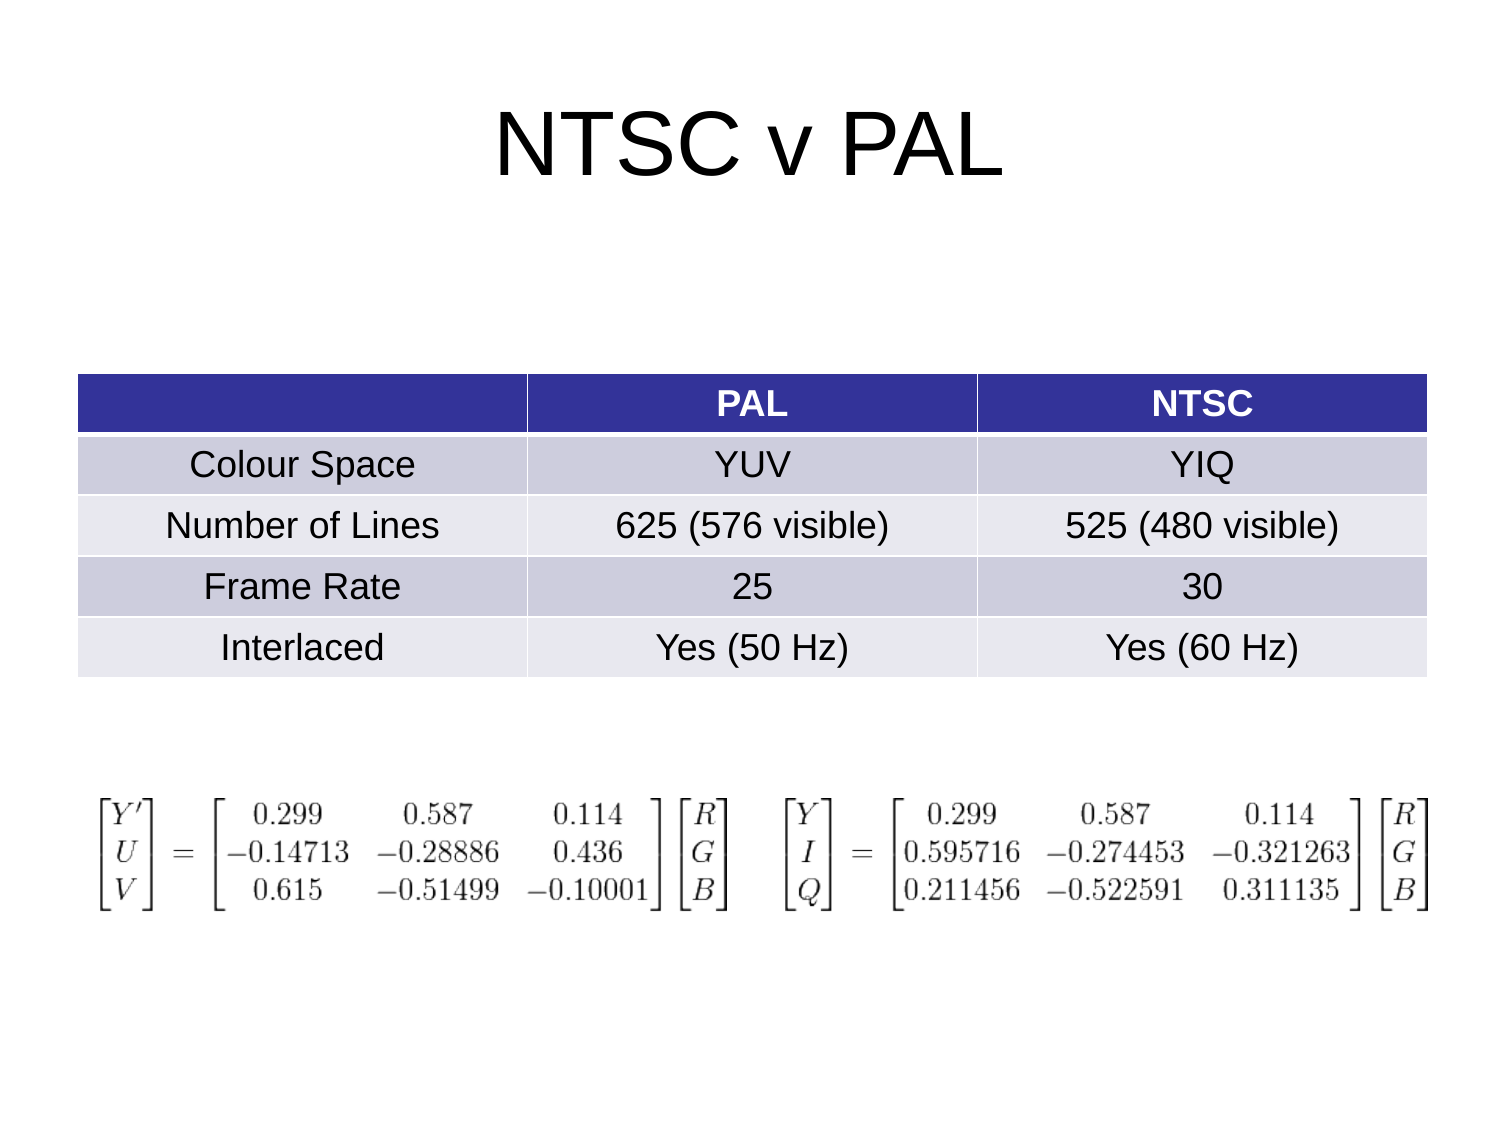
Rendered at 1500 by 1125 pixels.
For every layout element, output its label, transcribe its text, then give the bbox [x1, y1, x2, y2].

table_header NTSC [978, 374, 1427, 432]
title NTSC v PAL [75, 45, 1425, 233]
table_cell 25 [528, 557, 977, 616]
table_cell Number of Lines [78, 496, 527, 555]
table_cell Frame Rate [78, 557, 527, 616]
table_cell 525 (480 visible) [978, 496, 1427, 555]
table_cell Yes (50 Hz) [528, 618, 977, 677]
table_cell 30 [978, 557, 1427, 616]
table_cell Interlaced [78, 618, 527, 677]
table_cell Yes (60 Hz) [978, 618, 1427, 677]
picture [99, 798, 727, 913]
table_cell Colour Space [78, 437, 527, 494]
table_cell YUV [528, 437, 977, 494]
table_header PAL [528, 374, 977, 432]
table_header [78, 374, 527, 432]
picture [785, 798, 1428, 913]
table_cell YIQ [978, 437, 1427, 494]
table_cell 625 (576 visible) [528, 496, 977, 555]
